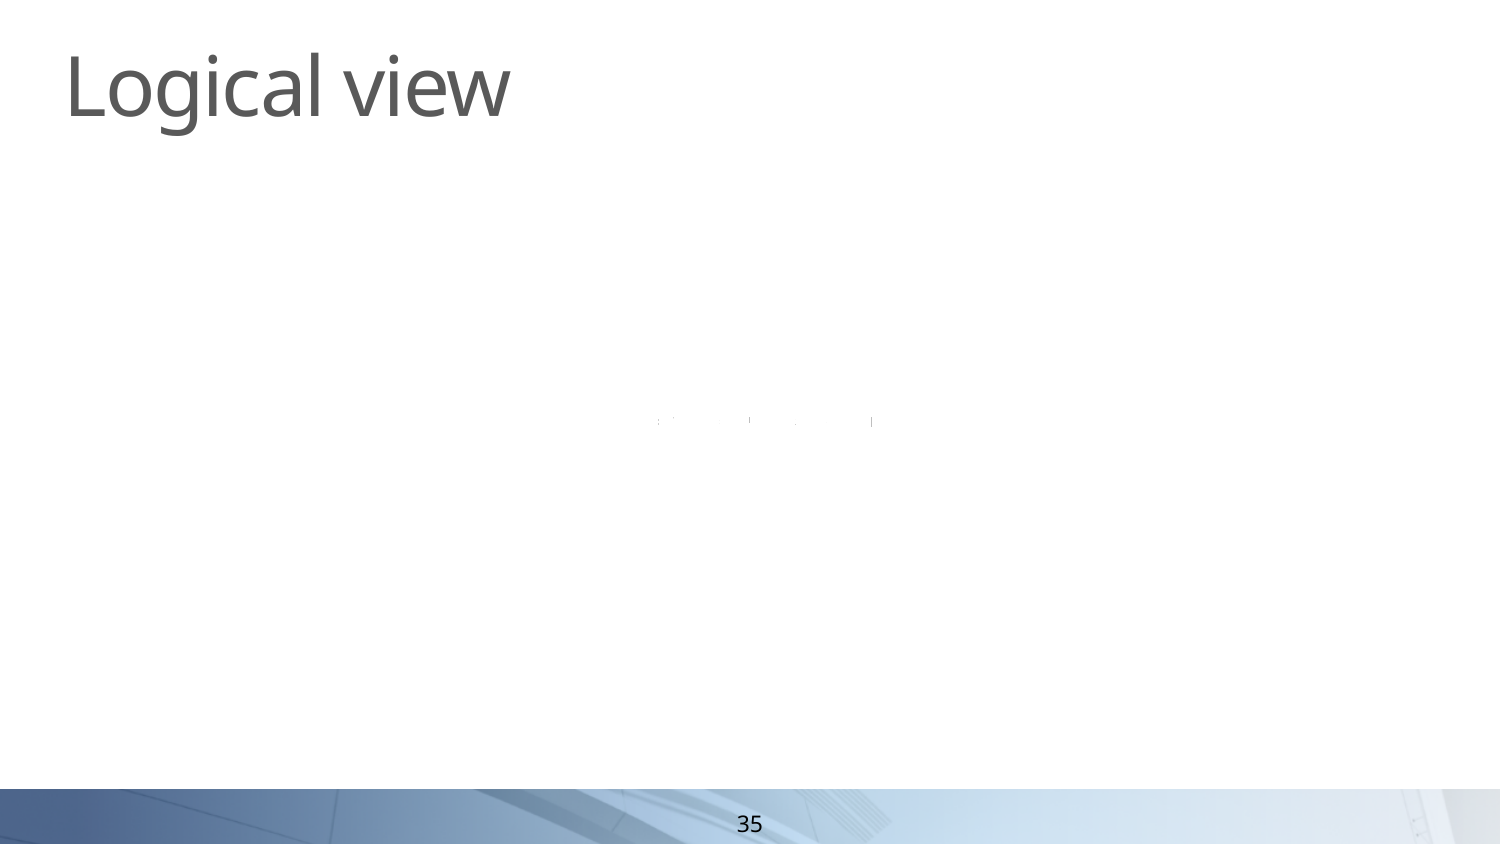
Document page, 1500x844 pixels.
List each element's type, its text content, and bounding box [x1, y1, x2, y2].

picture [613, 417, 887, 427]
title Logical view [63, 44, 1436, 113]
picture [0, 789, 1500, 844]
